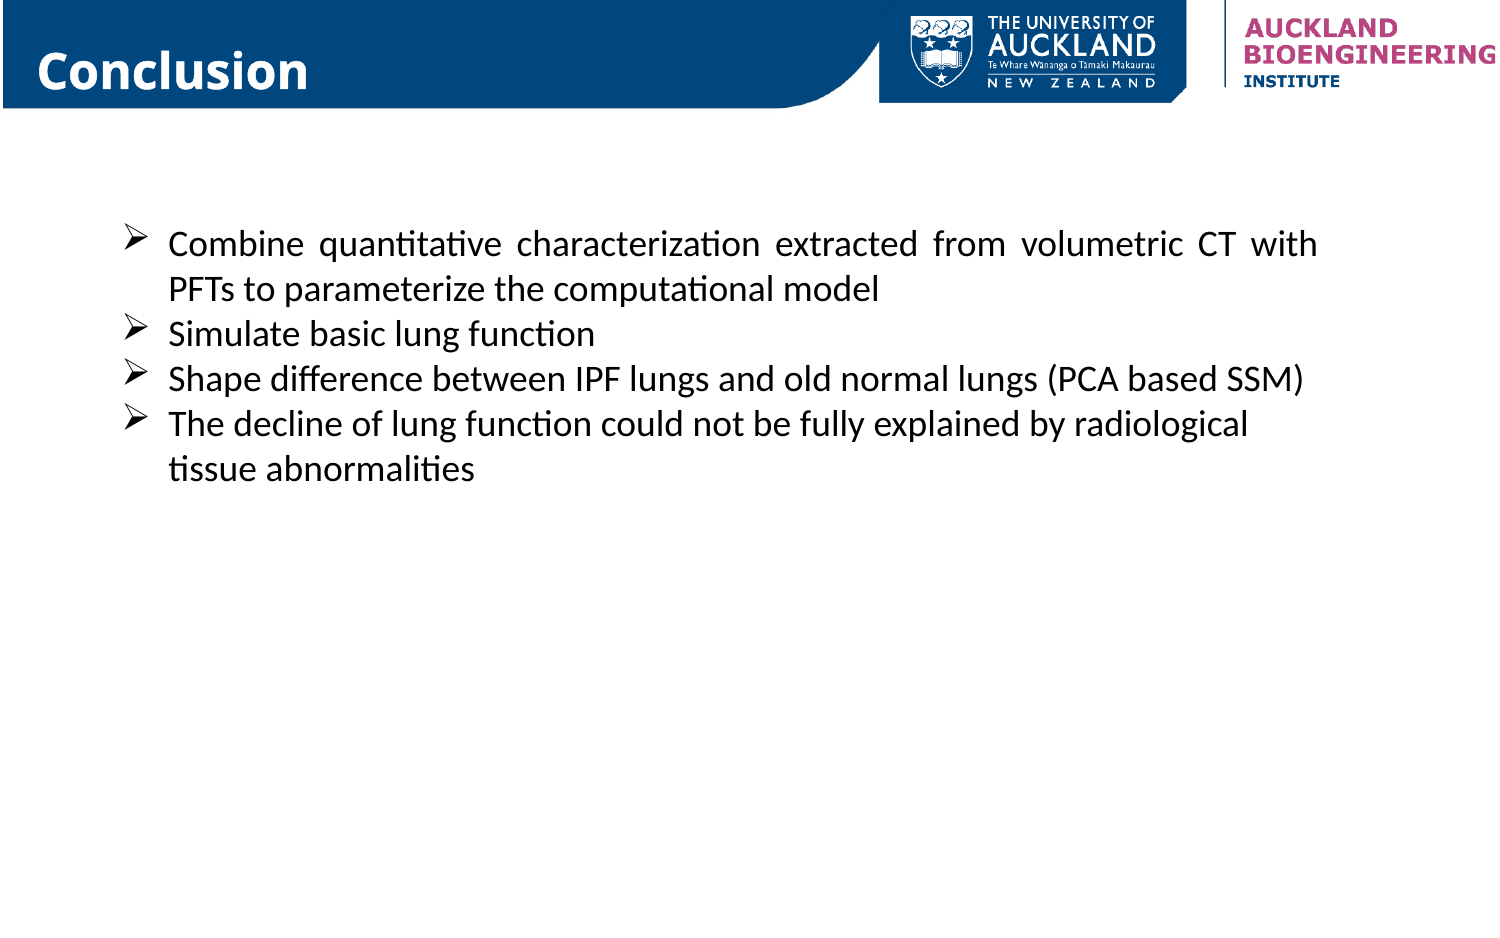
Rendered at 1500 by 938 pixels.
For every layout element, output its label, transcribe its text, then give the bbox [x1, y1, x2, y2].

text_box Combine quantitative characterization extracted from volumetric CT with PFTs to parameterize the computational model Simulate basic lung function Shape difference between IPF lungs and old normal lungs (PCA based SSM) The decline of lung function could not be fully explained by radiological tissue abnormalities [100, 208, 1341, 546]
picture [3, 0, 1496, 117]
text_box Conclusion [21, 31, 784, 107]
